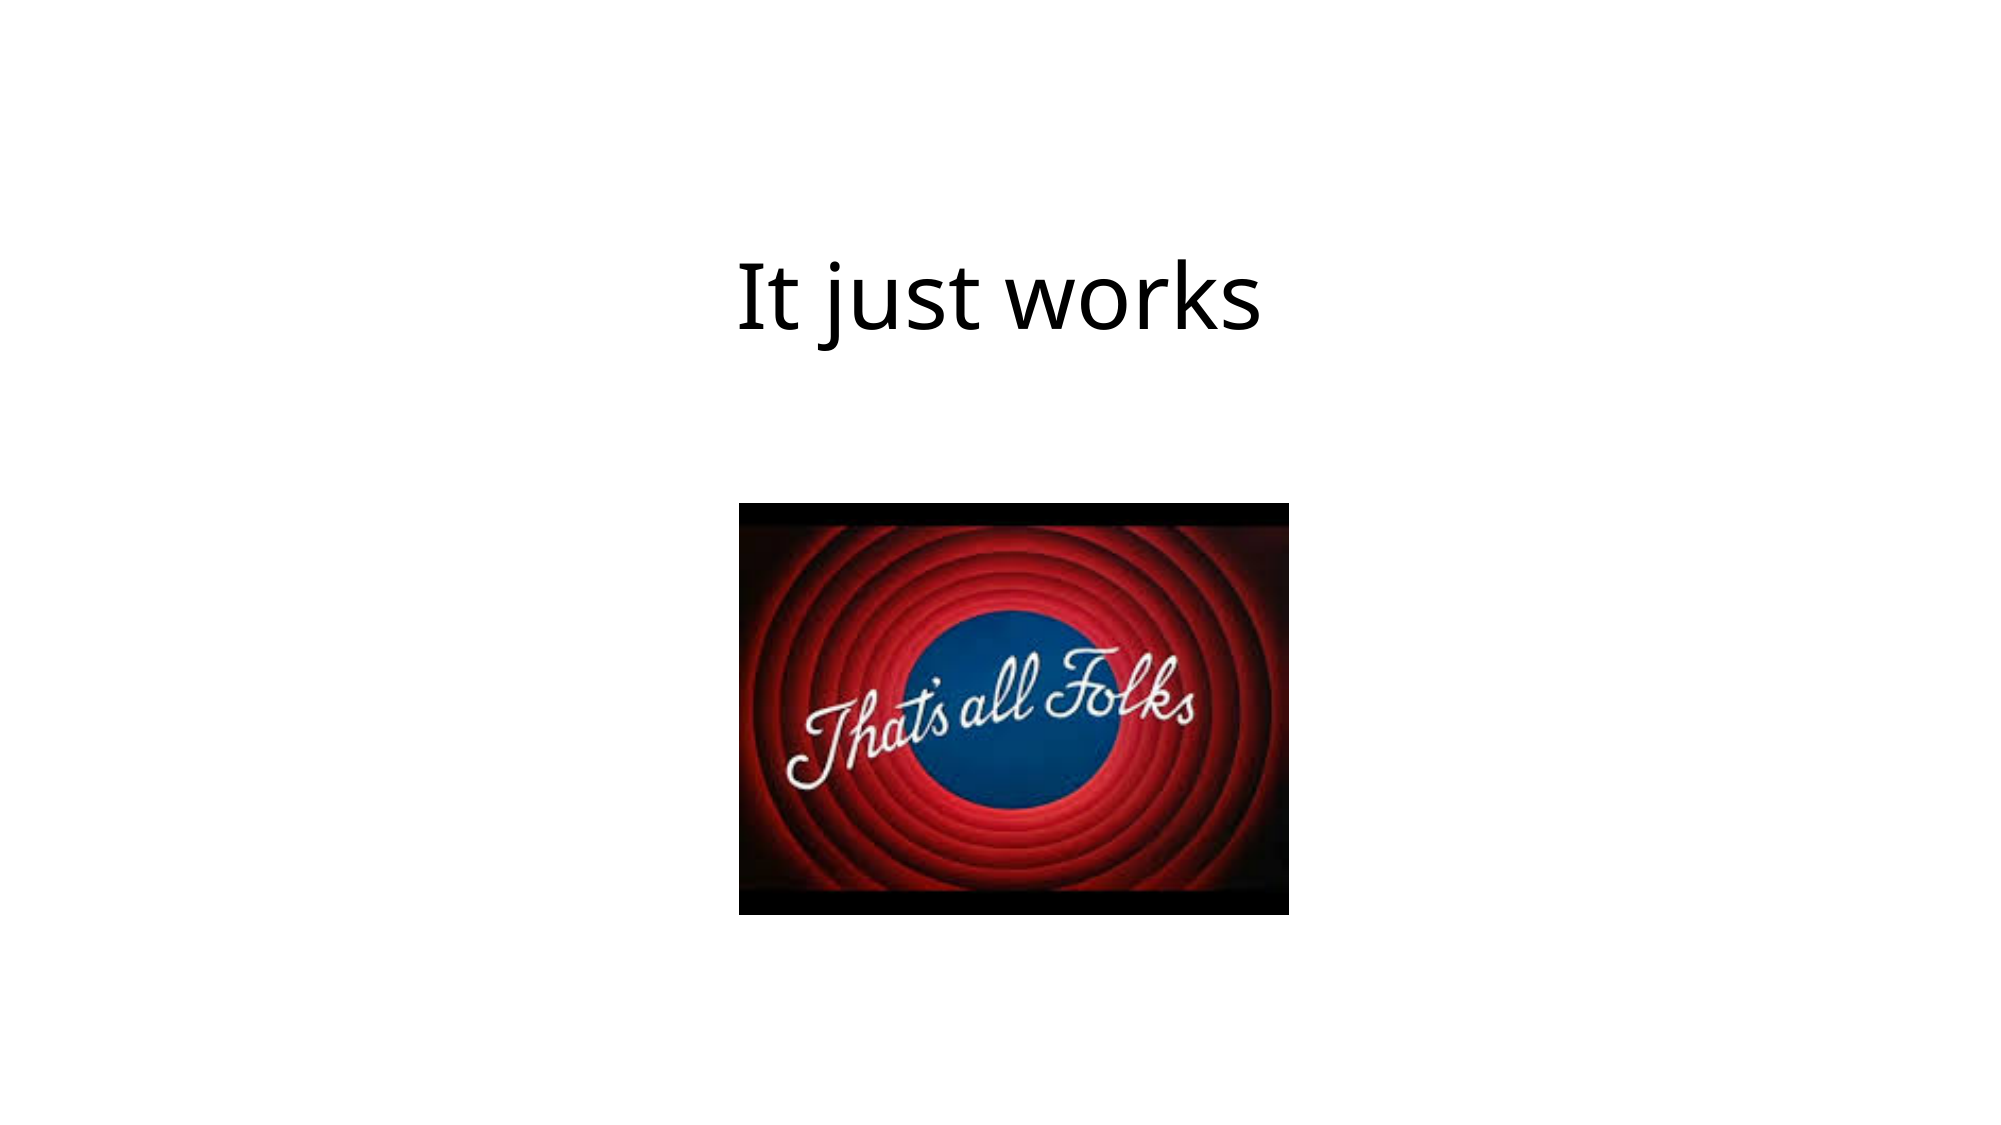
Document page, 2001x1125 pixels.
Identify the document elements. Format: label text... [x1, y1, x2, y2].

title It just works [137, 191, 1863, 409]
picture [739, 503, 1289, 915]
